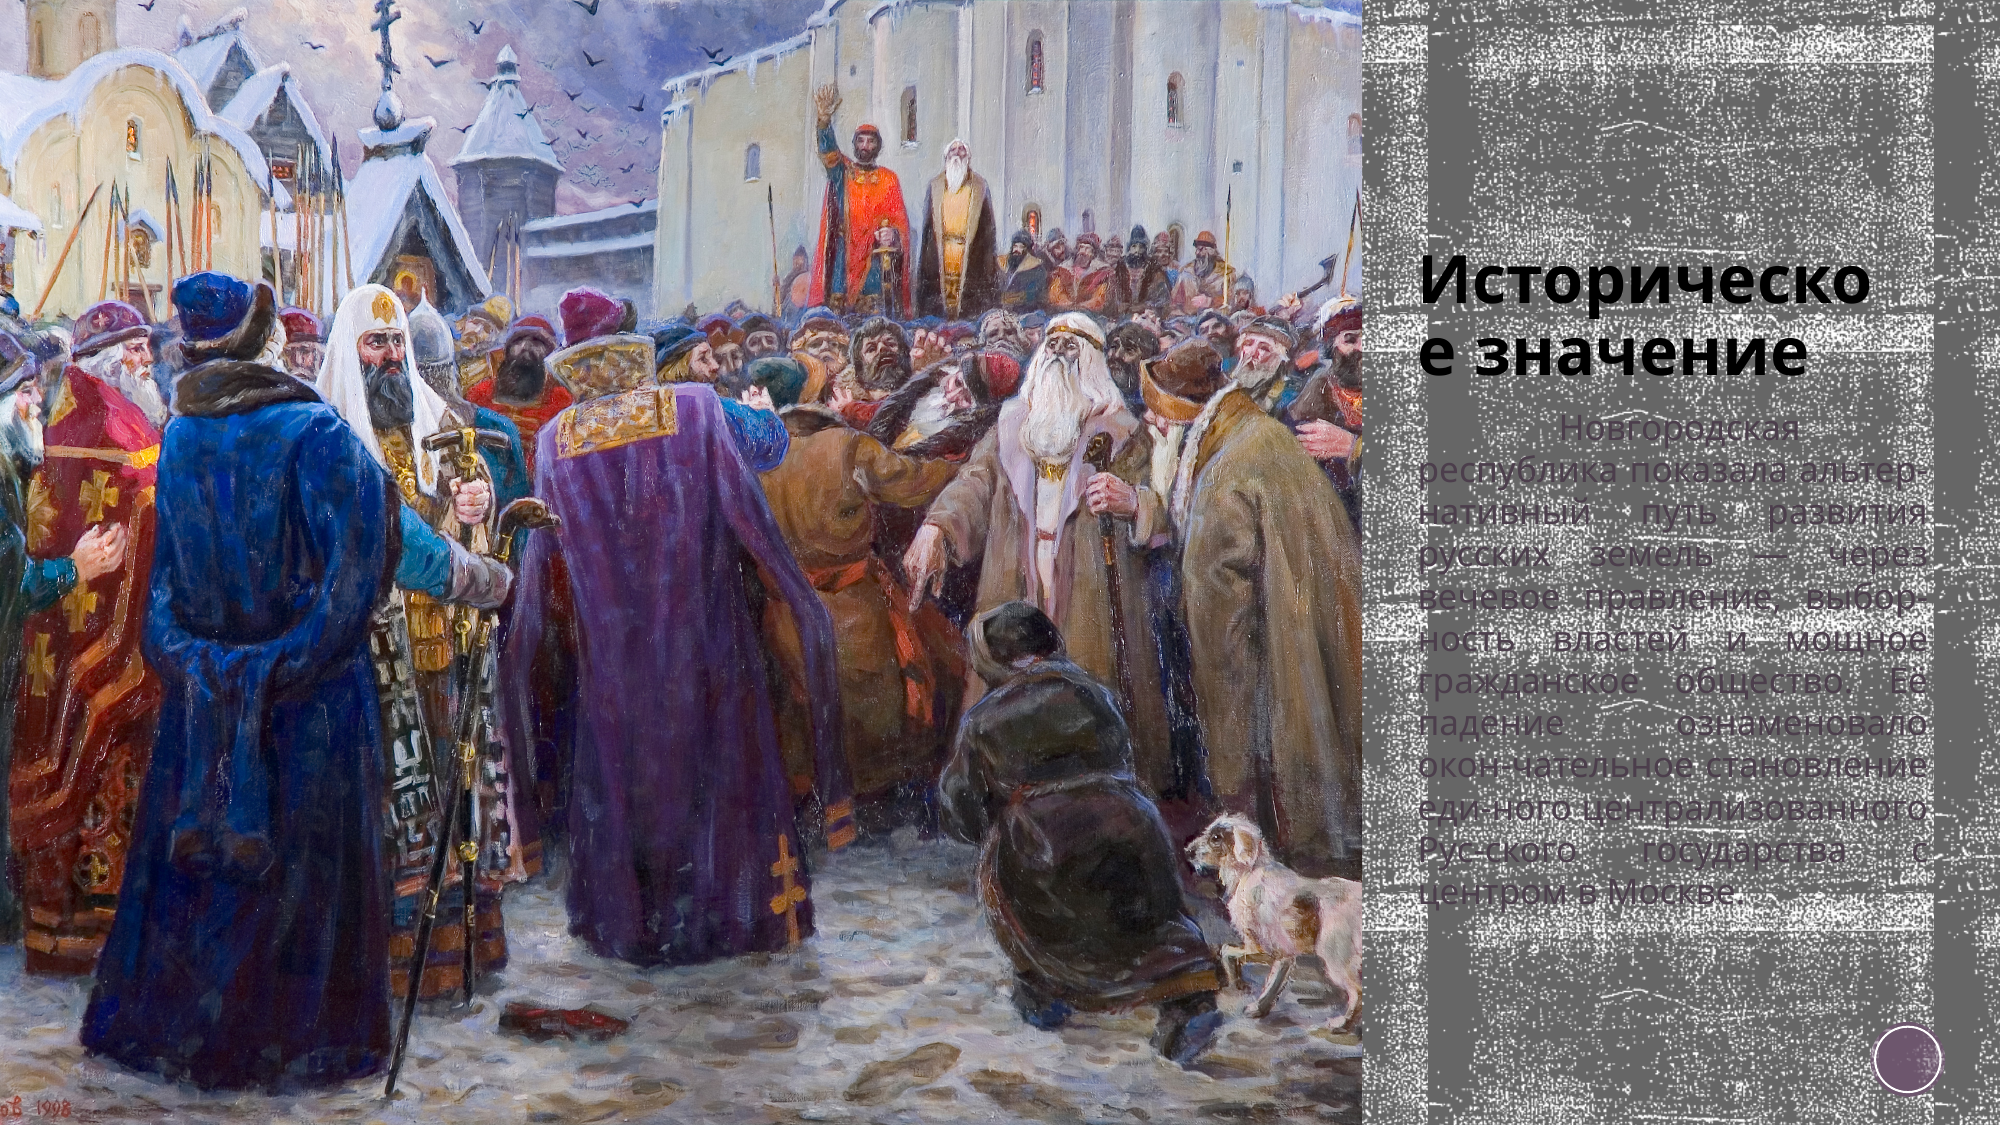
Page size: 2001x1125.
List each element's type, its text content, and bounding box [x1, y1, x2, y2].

title Историческое значение [1402, 112, 1928, 397]
picture [0, 0, 1363, 1125]
list Новгородская республика показала альтер-нативный путь развития русских земель — через вечевое правление, выбор-ность властей и мощное гражданское общество. Её падение ознаменовало окон-чательное становление еди-ного централизованного Рус-ского государства с центром в Москве. [1402, 397, 1944, 938]
